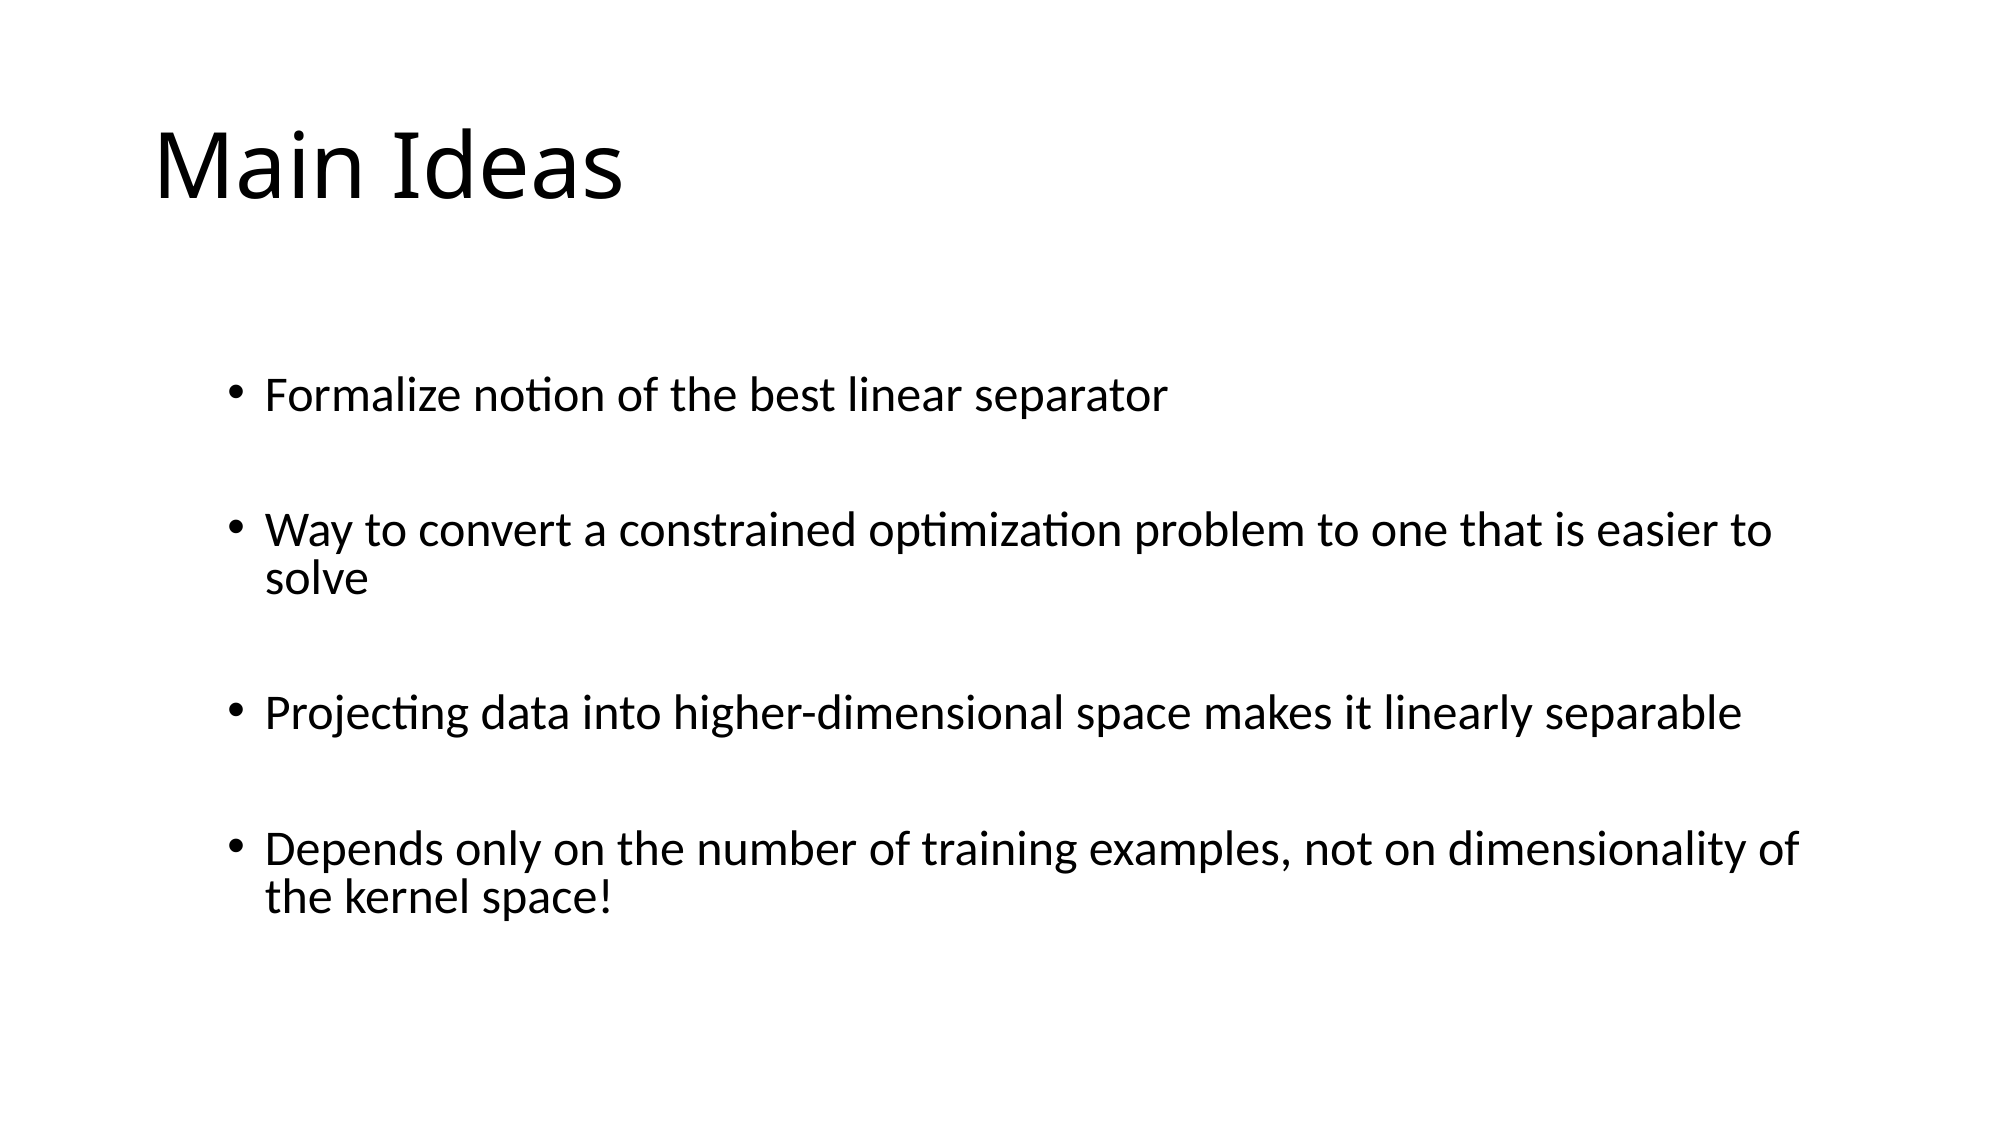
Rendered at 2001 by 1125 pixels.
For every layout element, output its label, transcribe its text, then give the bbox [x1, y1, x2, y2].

title Main Ideas [137, 59, 1863, 278]
list Max-Margin Classifier Formalize notion of the best linear separator Lagrangian Multipliers Way to convert a constrained optimization problem to one that is easier to solve Kernels Projecting data into higher-dimensional space makes it linearly separable Complexity Depends only on the number of training examples, not on dimensionality of the kernel space! [137, 299, 1863, 1014]
